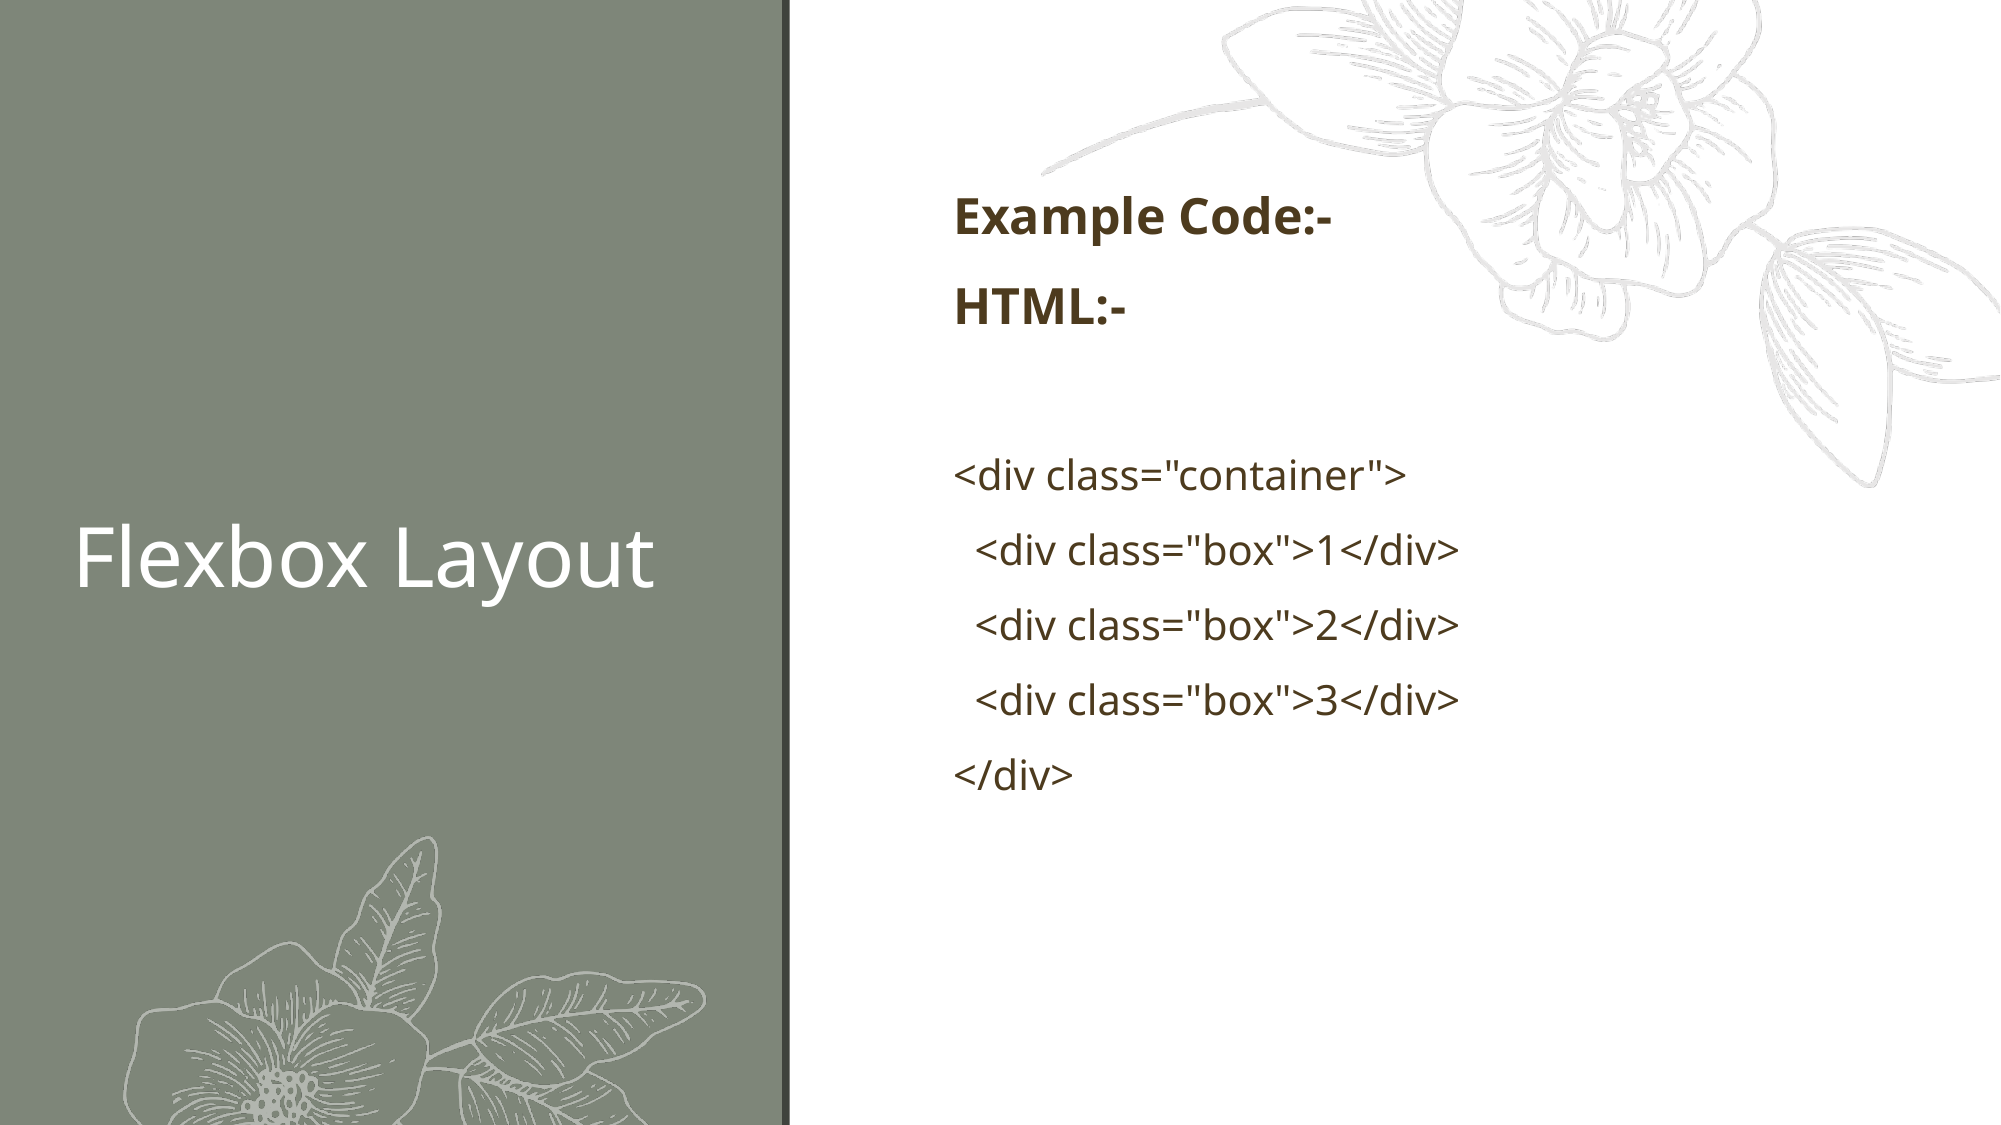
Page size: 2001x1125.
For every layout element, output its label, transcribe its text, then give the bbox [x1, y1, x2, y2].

list Example Code:- HTML:- <div class="container"> <div class="box">1</div> <div class="box">2</div> <div class="box">3</div> </div> [938, 146, 1515, 1107]
title Flexbox Layout [57, 231, 767, 890]
picture [98, 890, 731, 1125]
picture [1001, 0, 2001, 528]
